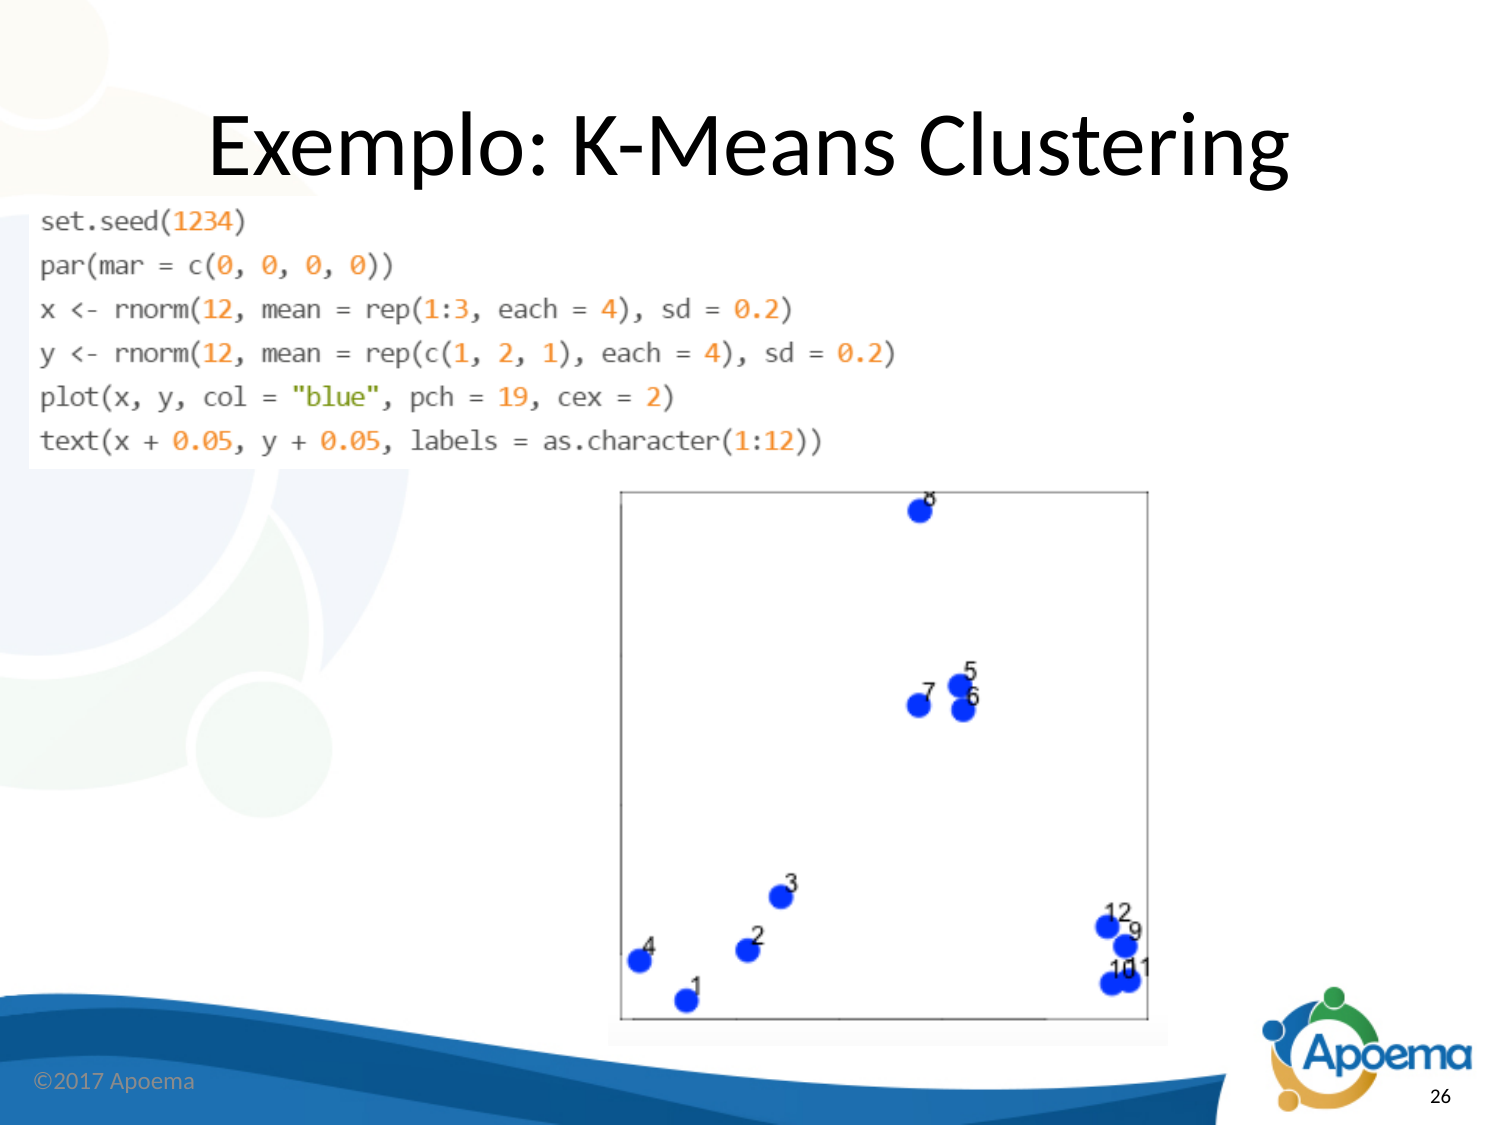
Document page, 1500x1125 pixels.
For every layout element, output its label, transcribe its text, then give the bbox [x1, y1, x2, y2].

picture [0, 0, 1500, 1125]
title Exemplo: K-Means Clustering [75, 45, 1425, 233]
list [29, 195, 908, 469]
slide_number ©2017 Apoema [17, 1050, 368, 1110]
slide_number 26 [1116, 1065, 1467, 1125]
